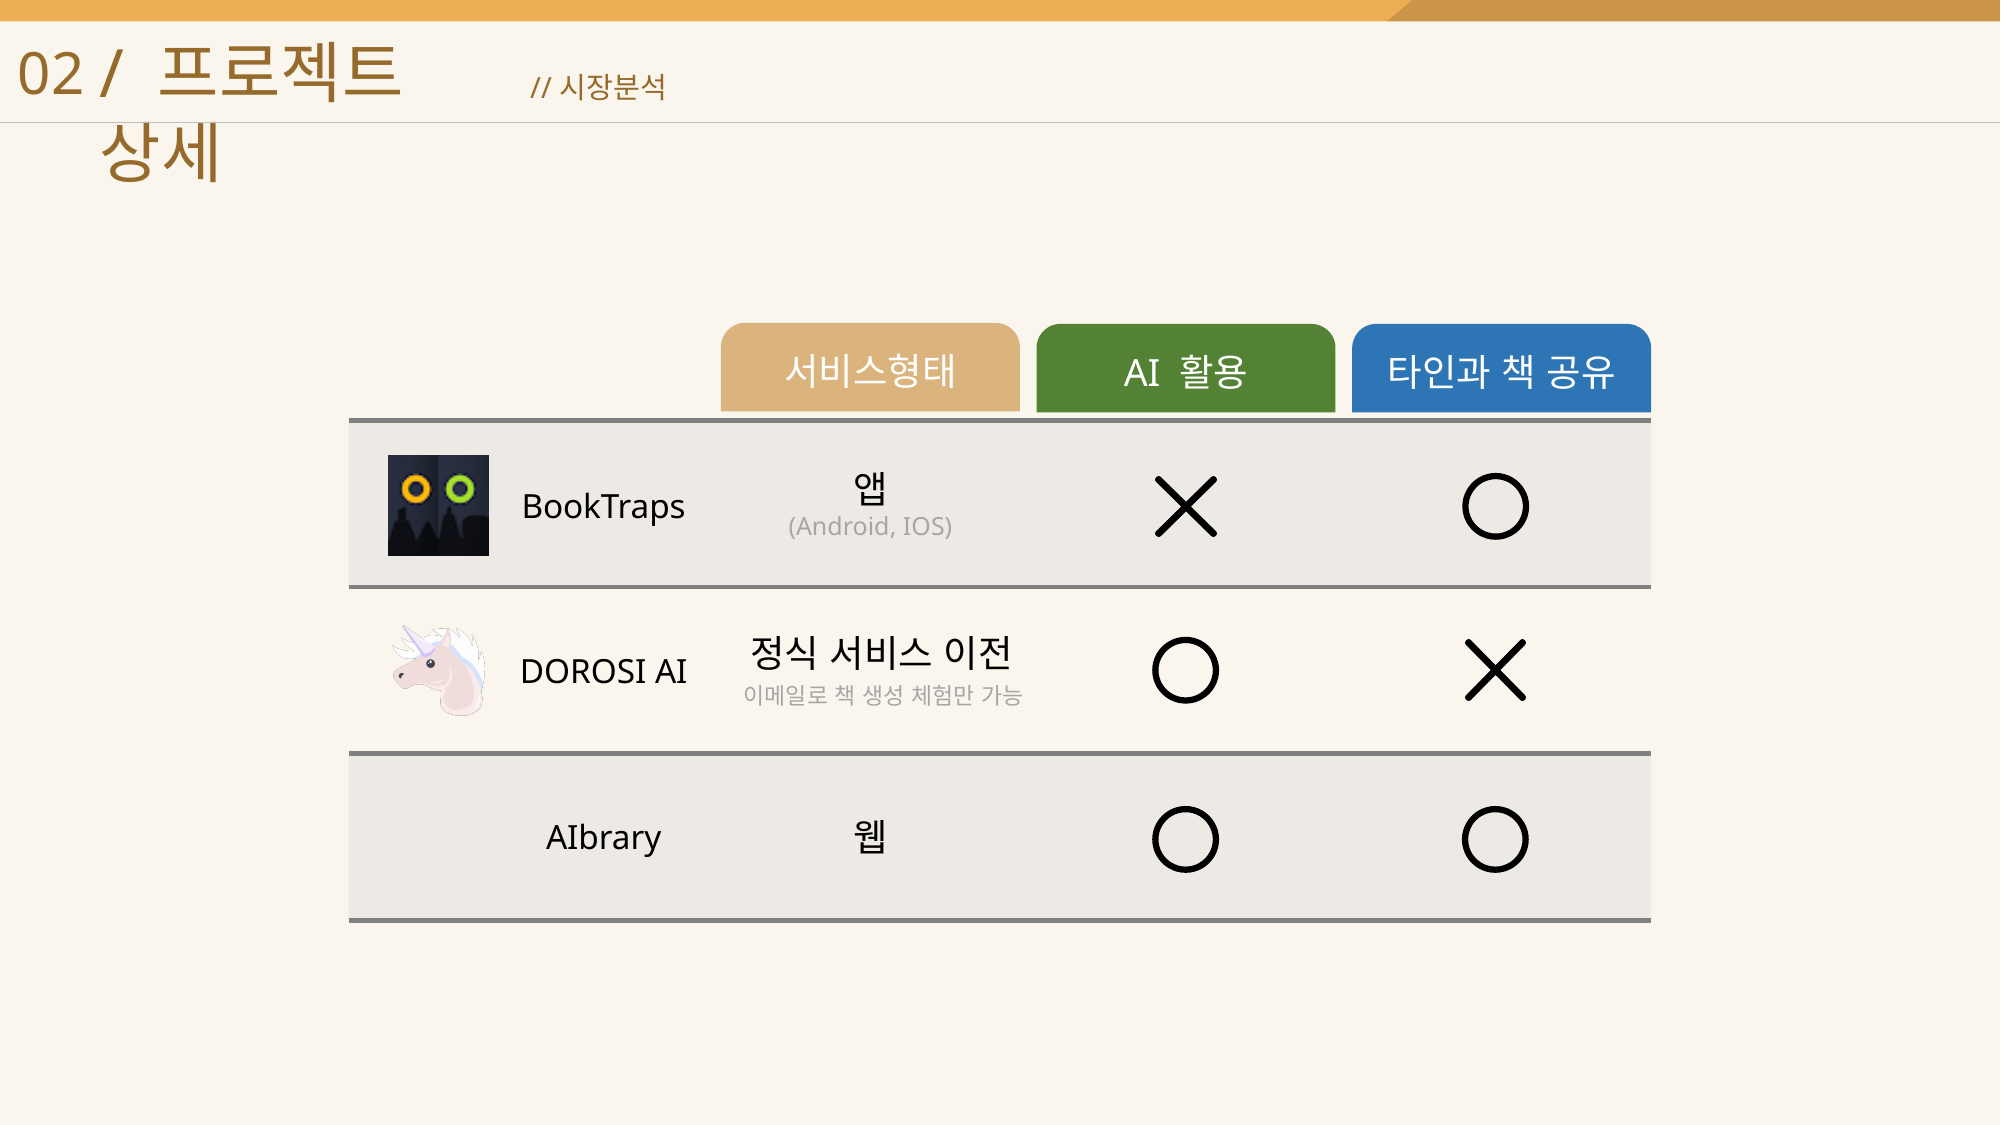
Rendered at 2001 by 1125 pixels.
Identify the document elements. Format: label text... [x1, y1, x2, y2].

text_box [0, 23, 551, 120]
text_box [348, 420, 1652, 921]
picture [1155, 476, 1217, 537]
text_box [731, 622, 1037, 718]
text_box 타인과 책 공유 [1351, 322, 1653, 414]
text_box //시장분석 [551, 62, 682, 112]
picture [1465, 639, 1526, 701]
text_box AI 활용 [1035, 322, 1337, 414]
text_box 서비스형태 [719, 321, 1021, 413]
